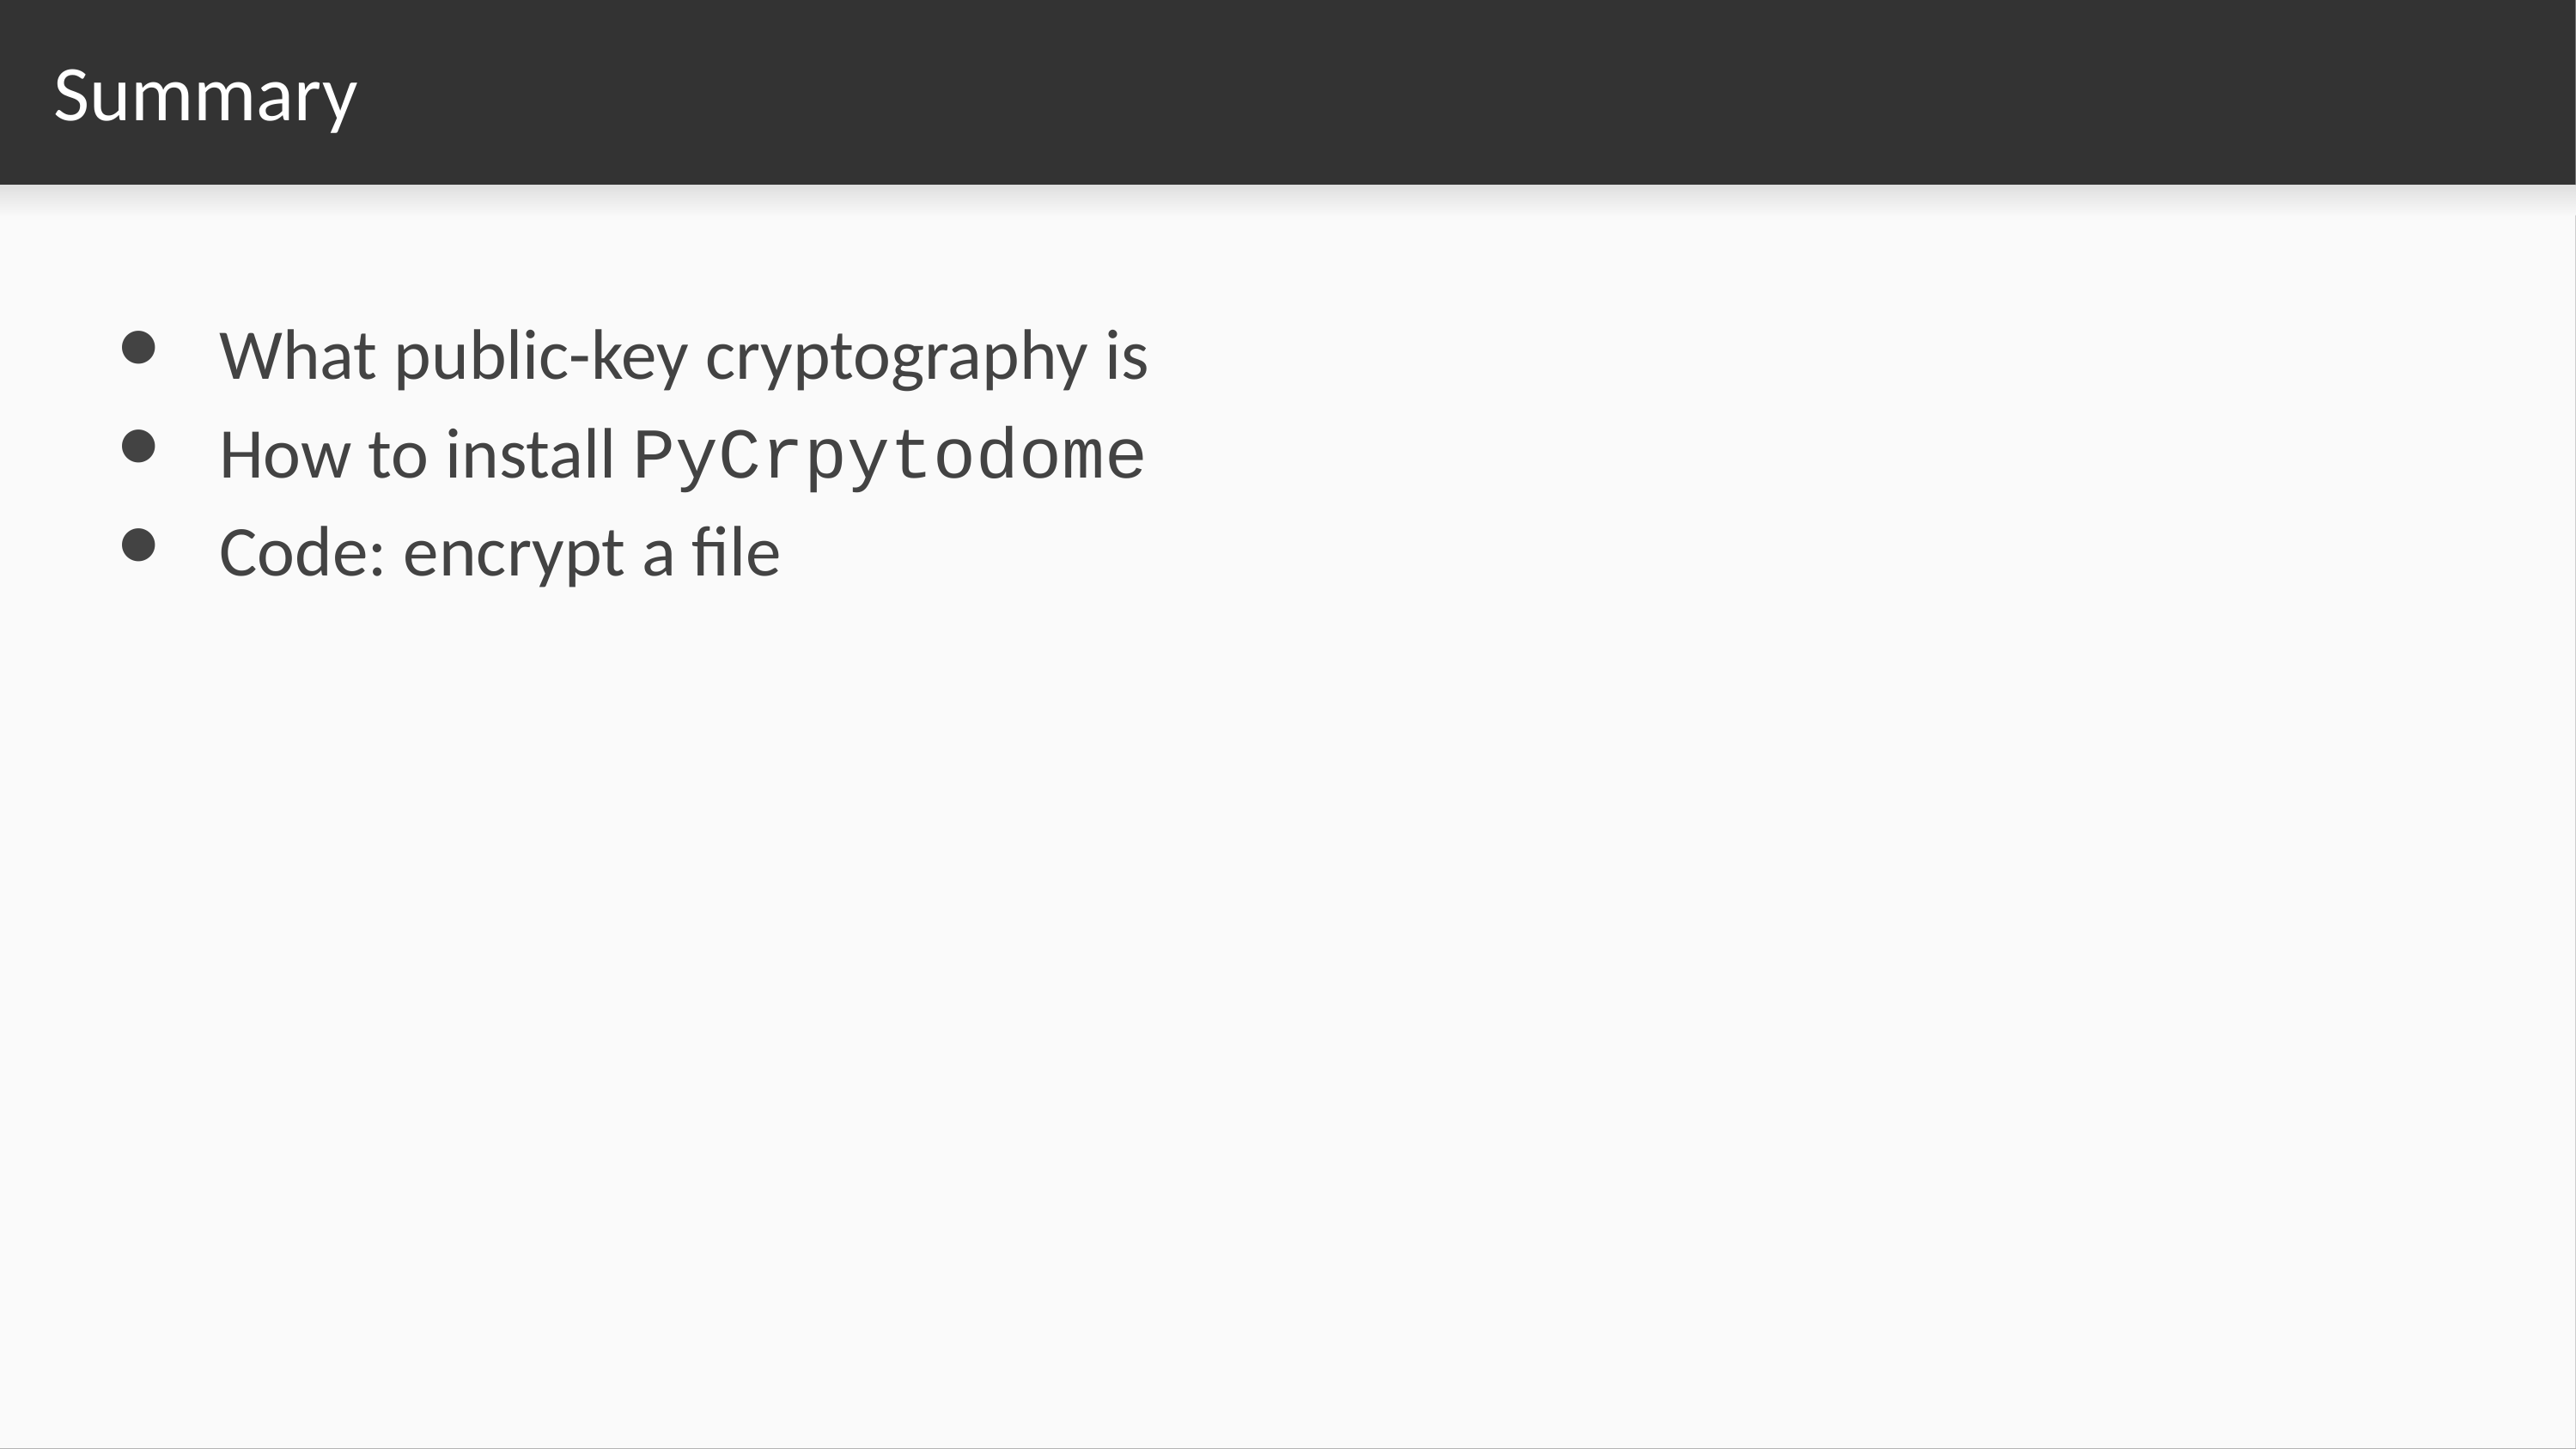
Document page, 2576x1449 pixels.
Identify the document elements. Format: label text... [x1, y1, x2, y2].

title Summary [27, 4, 2514, 174]
list What public-key cryptography is How to install PyCrpytodome Code: encrypt a file [64, 269, 2520, 1403]
